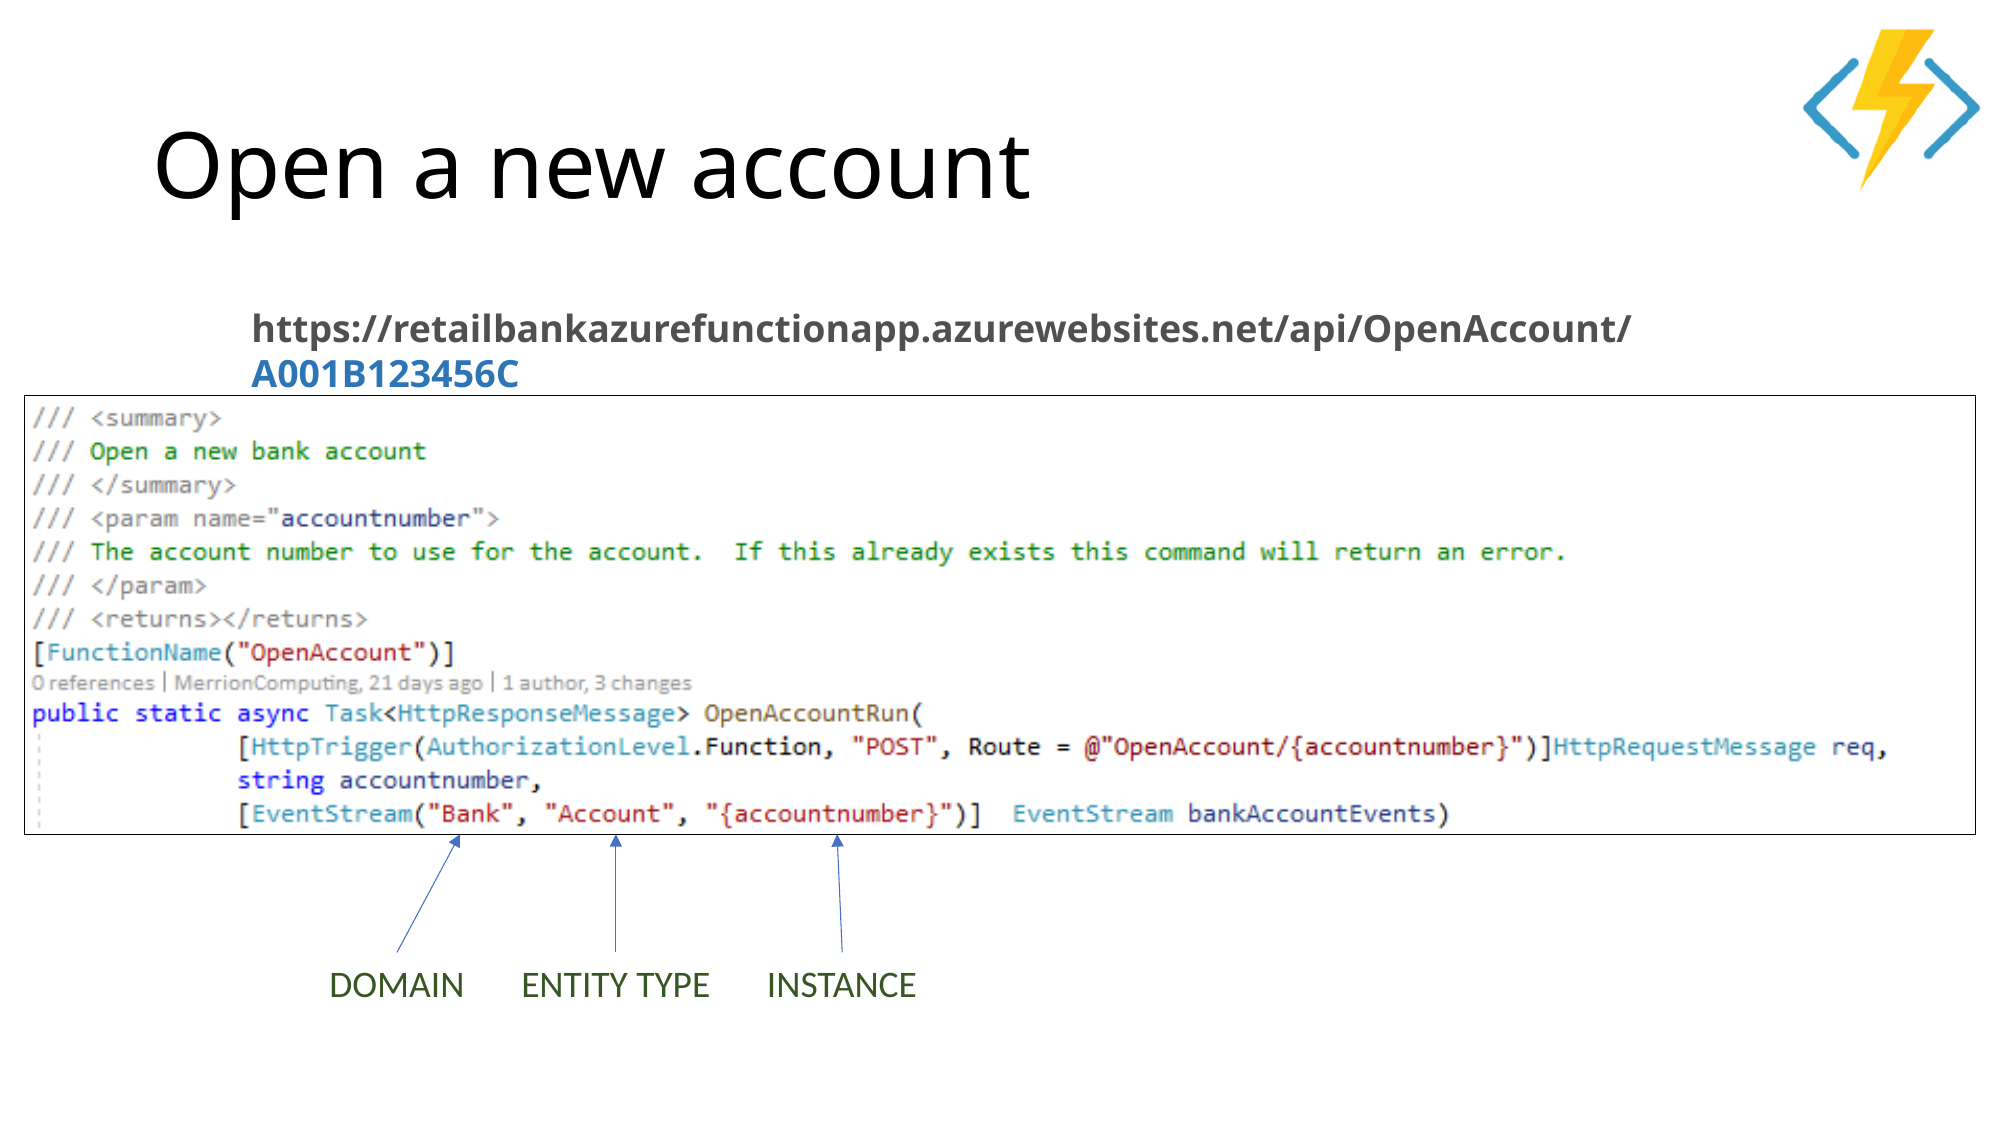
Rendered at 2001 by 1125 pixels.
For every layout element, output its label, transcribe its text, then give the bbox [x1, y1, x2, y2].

text_box INSTANCE [752, 952, 933, 1012]
picture [1796, 22, 1985, 195]
text_box https://retailbankazurefunctionapp.azurewebsites.net/api/OpenAccount/A001B123456C [236, 297, 1738, 395]
text_box ENTITY TYPE [506, 952, 726, 1013]
picture [23, 395, 1976, 835]
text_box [397, 834, 461, 953]
title Open a new account [137, 59, 1863, 278]
text_box DOMAIN [314, 952, 480, 1012]
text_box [837, 834, 843, 953]
